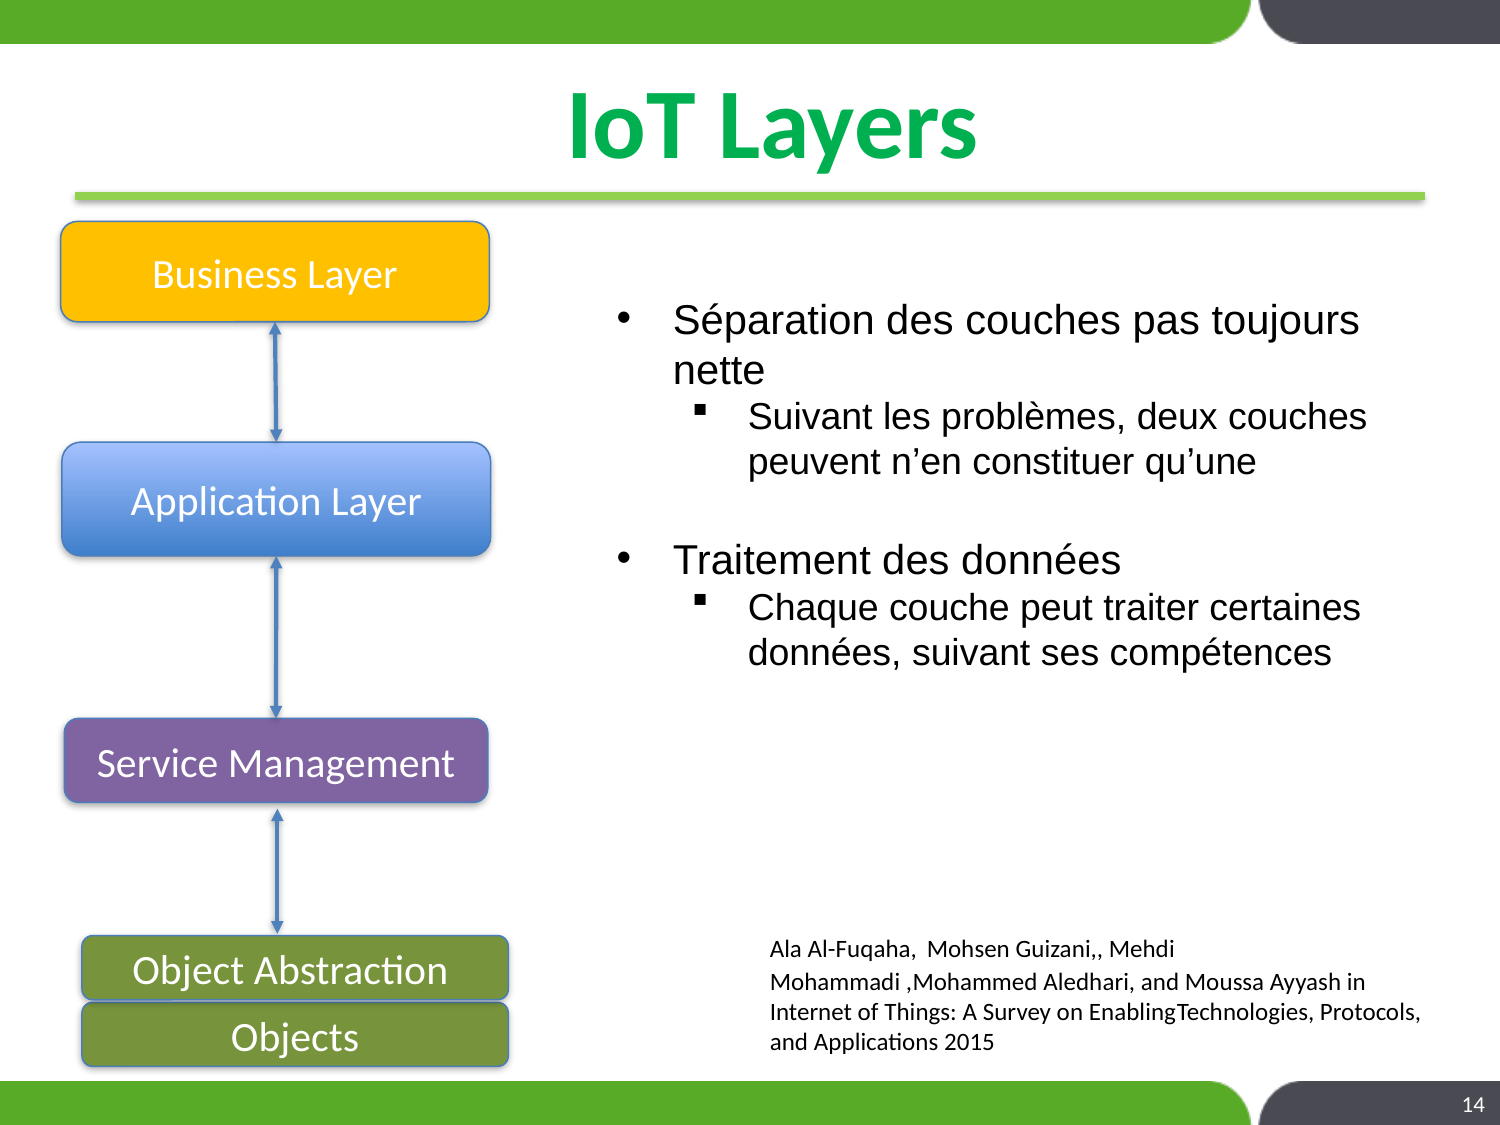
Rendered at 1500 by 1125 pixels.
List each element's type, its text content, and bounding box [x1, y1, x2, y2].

title IoT Layers [75, 50, 1425, 181]
text_box Business Layer [59, 220, 491, 323]
text_box Objects [81, 1004, 510, 1068]
slide_number 14 [1267, 1081, 1500, 1125]
text_box Séparation des couches pas toujours nette Suivant les problèmes, deux couches peuvent n’en constituer qu’une Traitement des données Chaque couche peut traiter certaines données, suivant ses compétences [601, 285, 1425, 730]
text_box Application Layer [61, 441, 492, 557]
text_box Object Abstraction [81, 934, 510, 1001]
text_box Service Management [63, 717, 489, 804]
text_box Ala Al-Fuqaha, Mohsen Guizani,, Mehdi Mohammadi ,Mohammed Aledhari, and Moussa Ayyash in Internet of Things: A Survey on EnablingTechnologies, Protocols, and Applications 2015 [755, 908, 1462, 1063]
